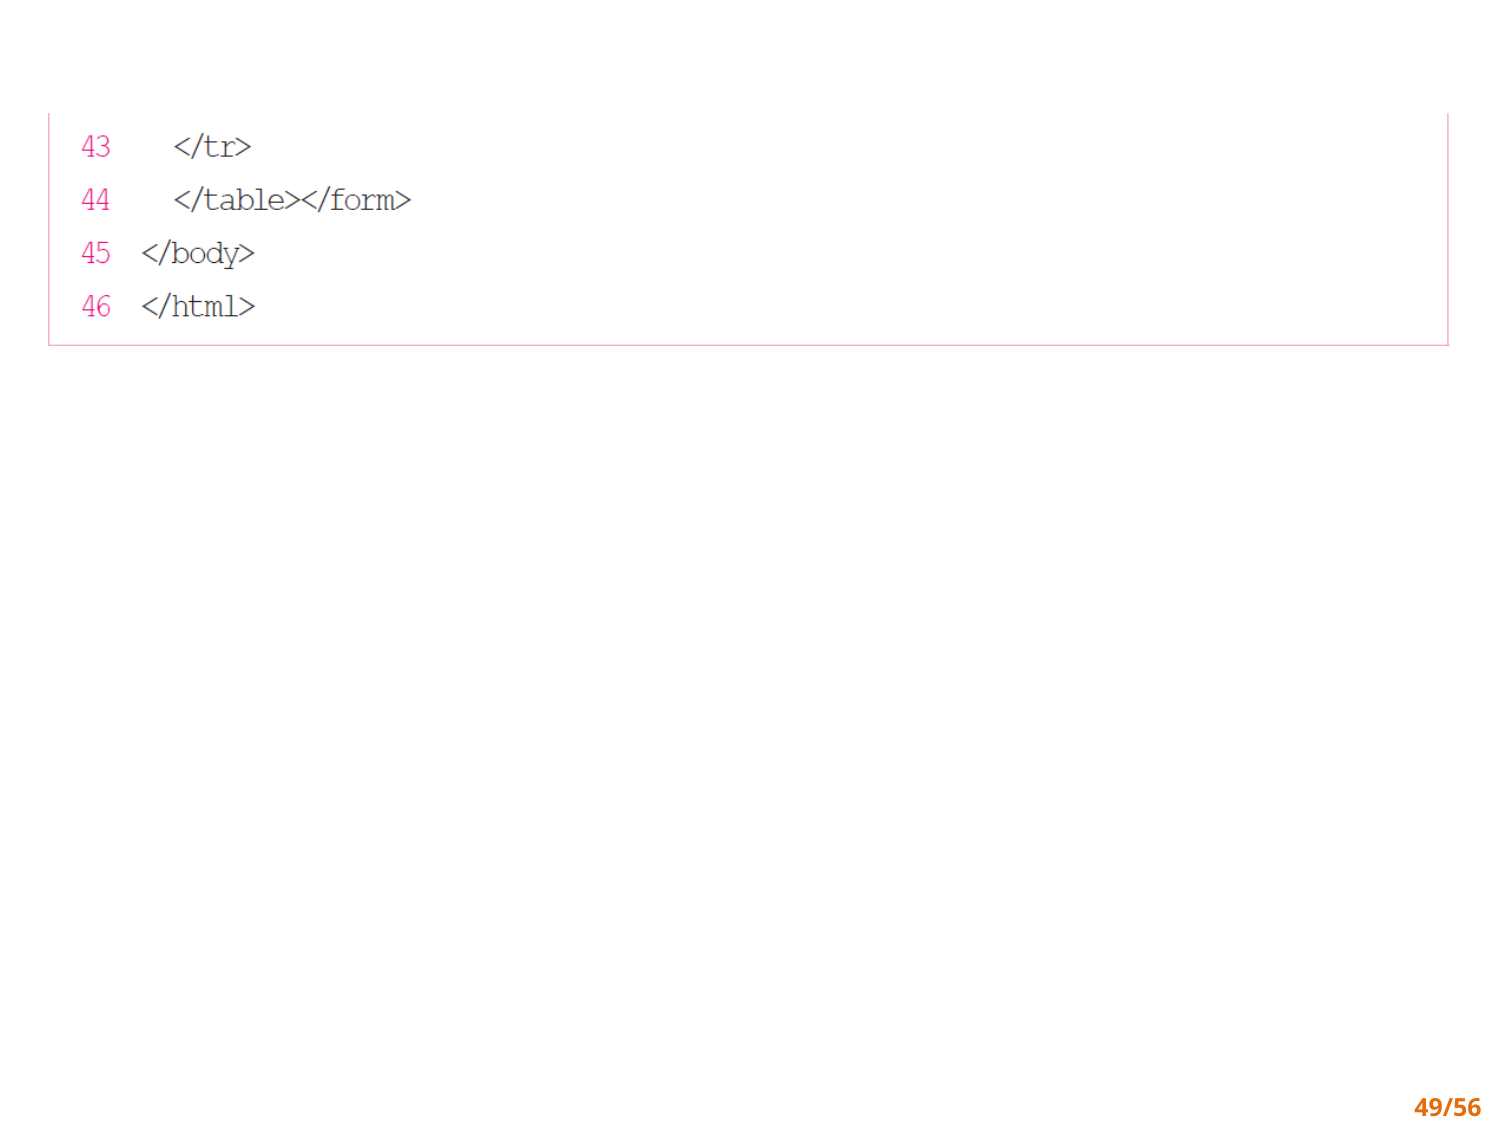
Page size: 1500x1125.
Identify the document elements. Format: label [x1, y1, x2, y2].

picture [27, 113, 1471, 372]
